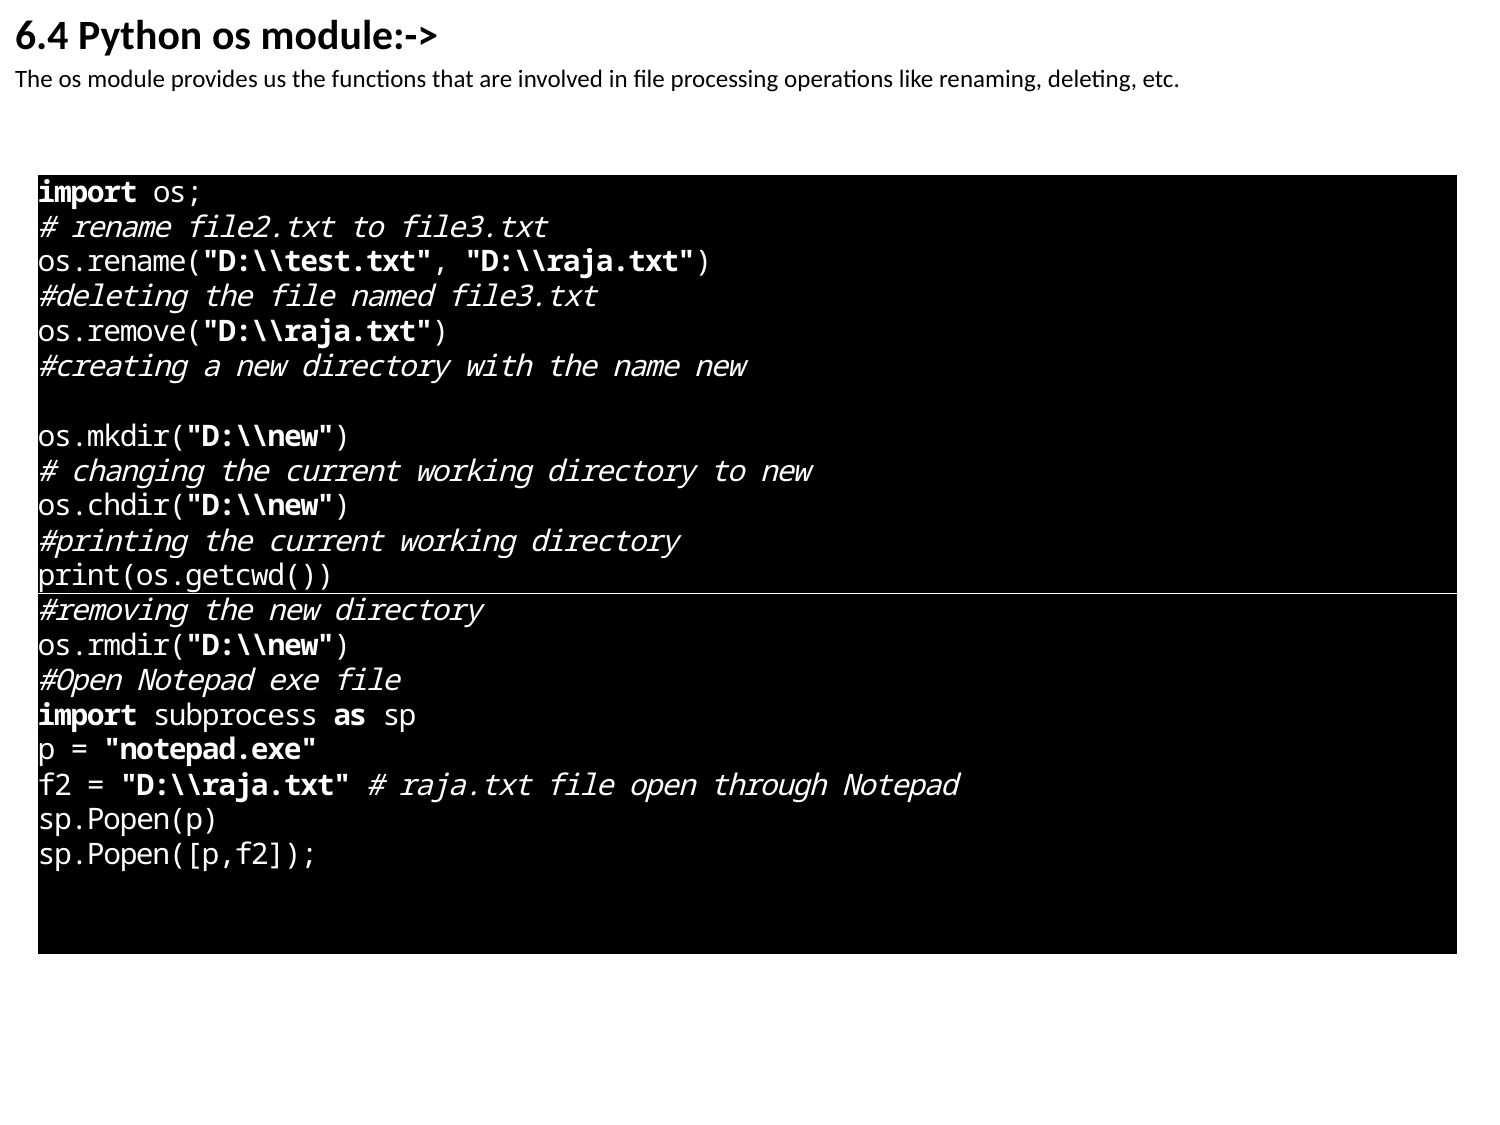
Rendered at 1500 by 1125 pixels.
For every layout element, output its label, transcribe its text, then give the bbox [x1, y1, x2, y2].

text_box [37, 174, 1458, 988]
list 6.4 Python os module:-> The os module provides us the functions that are involved in file processing operations like renaming, deleting, etc. [0, 0, 1500, 1125]
